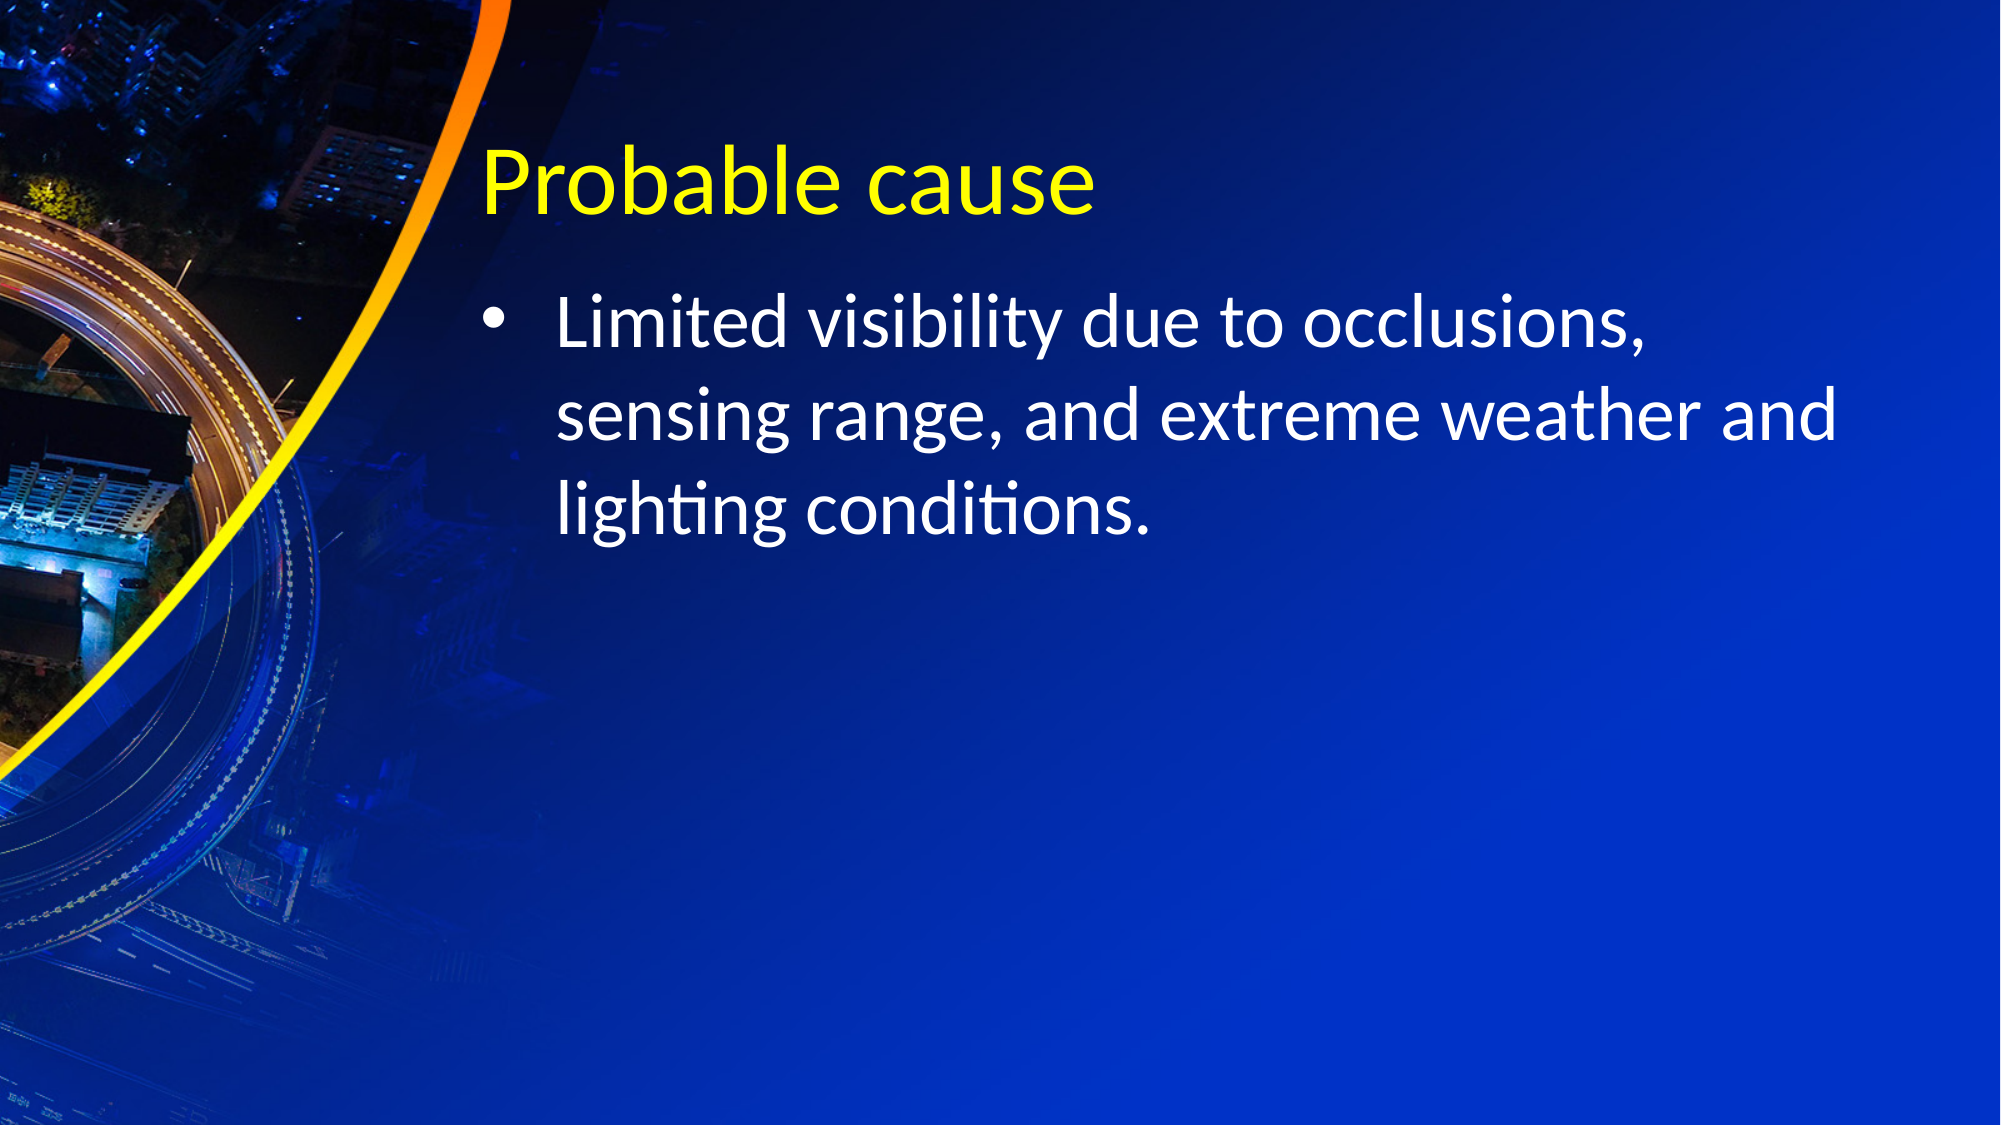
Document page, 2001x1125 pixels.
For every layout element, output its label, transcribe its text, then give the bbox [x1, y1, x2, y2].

title Probable cause [465, 95, 1902, 254]
list Limited visibility due to occlusions, sensing range, and extreme weather and lighting conditions. [465, 262, 1902, 1031]
picture [0, 0, 2001, 1125]
